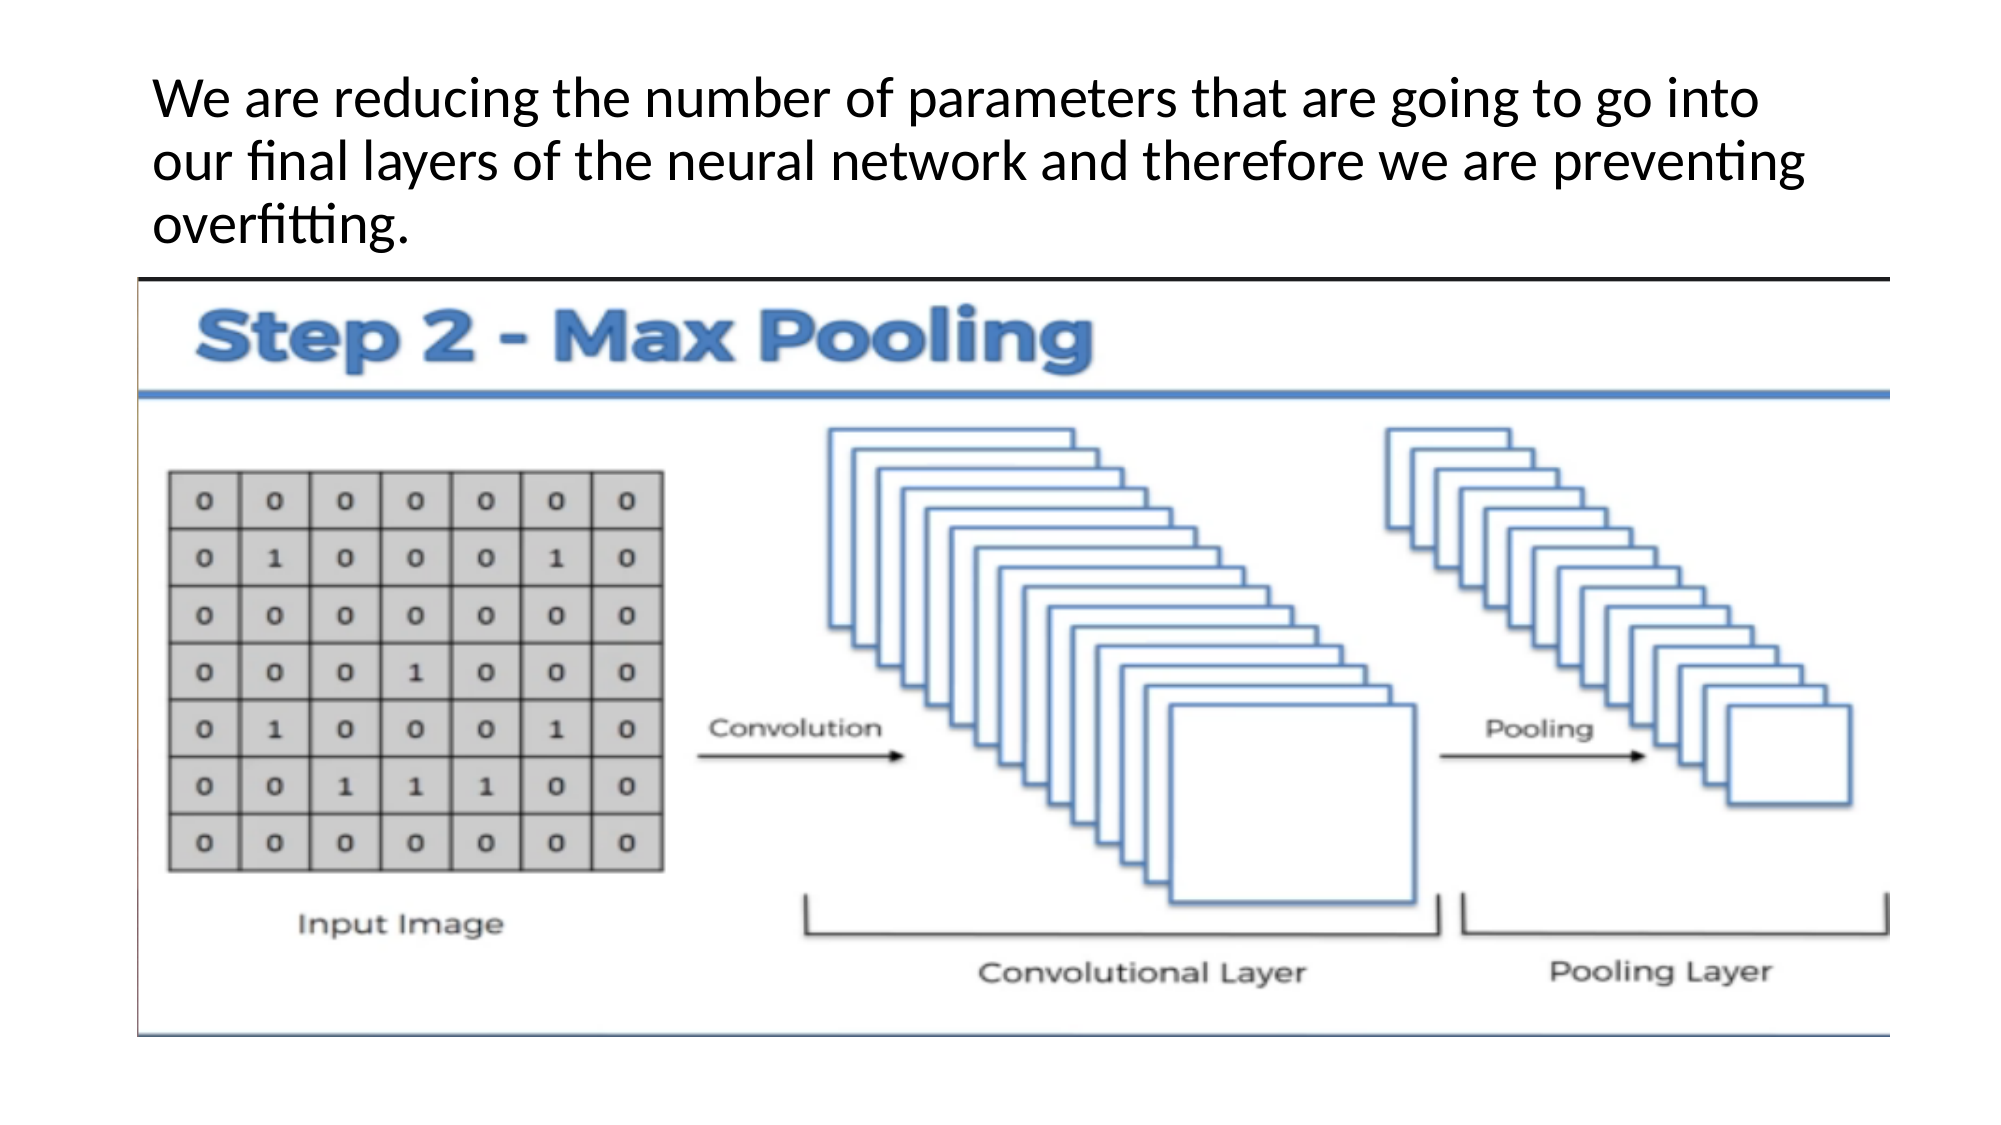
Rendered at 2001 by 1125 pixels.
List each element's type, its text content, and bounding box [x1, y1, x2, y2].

list We are reducing the number of parameters that are going to go into our final layers of the neural network and therefore we are preventing overfitting. [137, 59, 1863, 277]
picture [137, 277, 1890, 1037]
